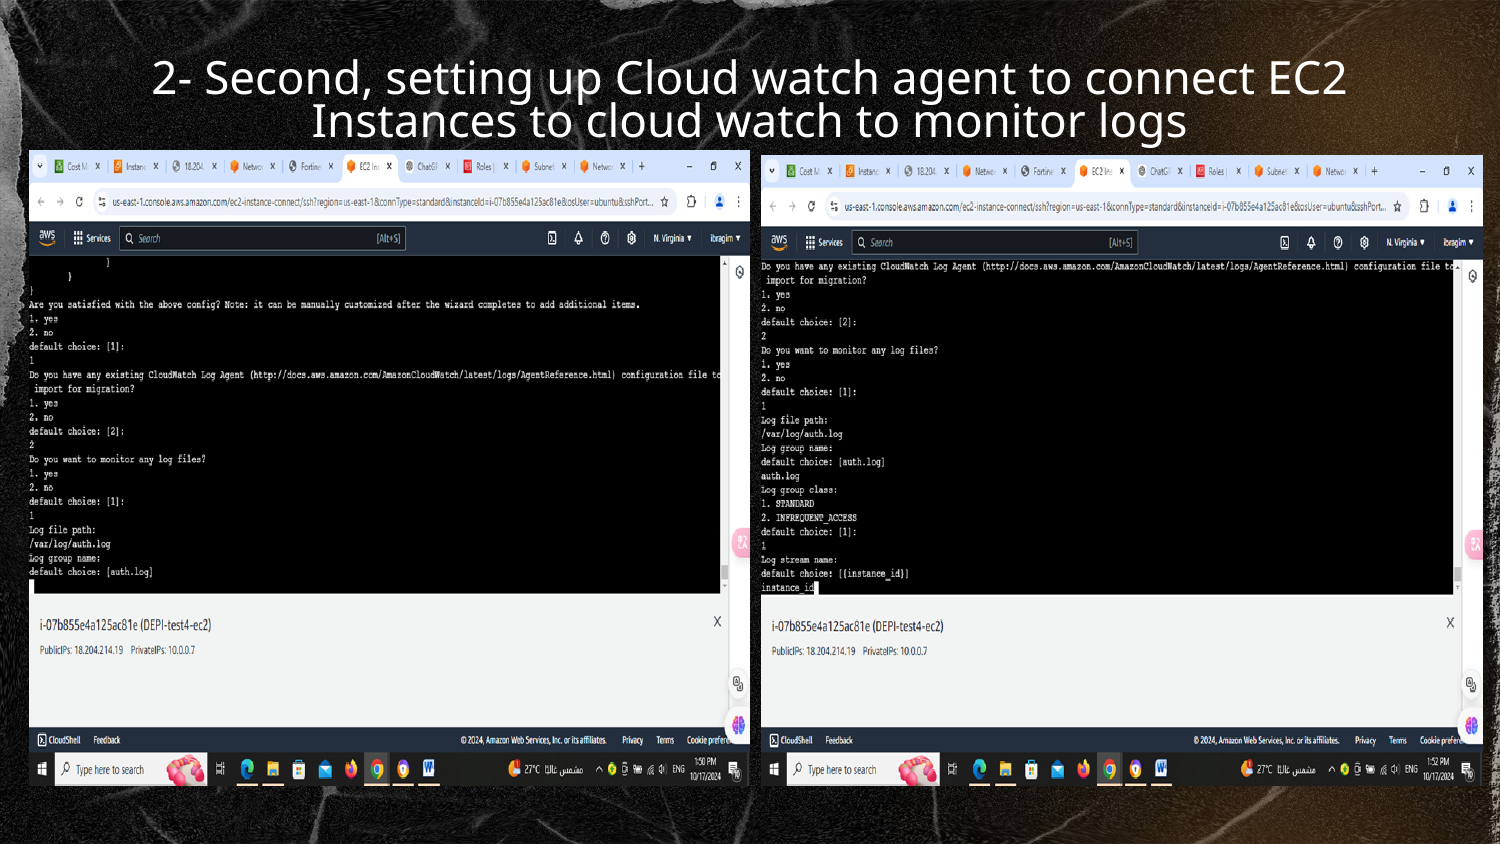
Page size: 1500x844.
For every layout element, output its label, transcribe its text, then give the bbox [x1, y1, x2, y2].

picture [0, 0, 1500, 844]
title 2- Second, setting up Cloud watch agent to connect EC2 Instances to cloud watch to monitor logs [118, 43, 1382, 138]
